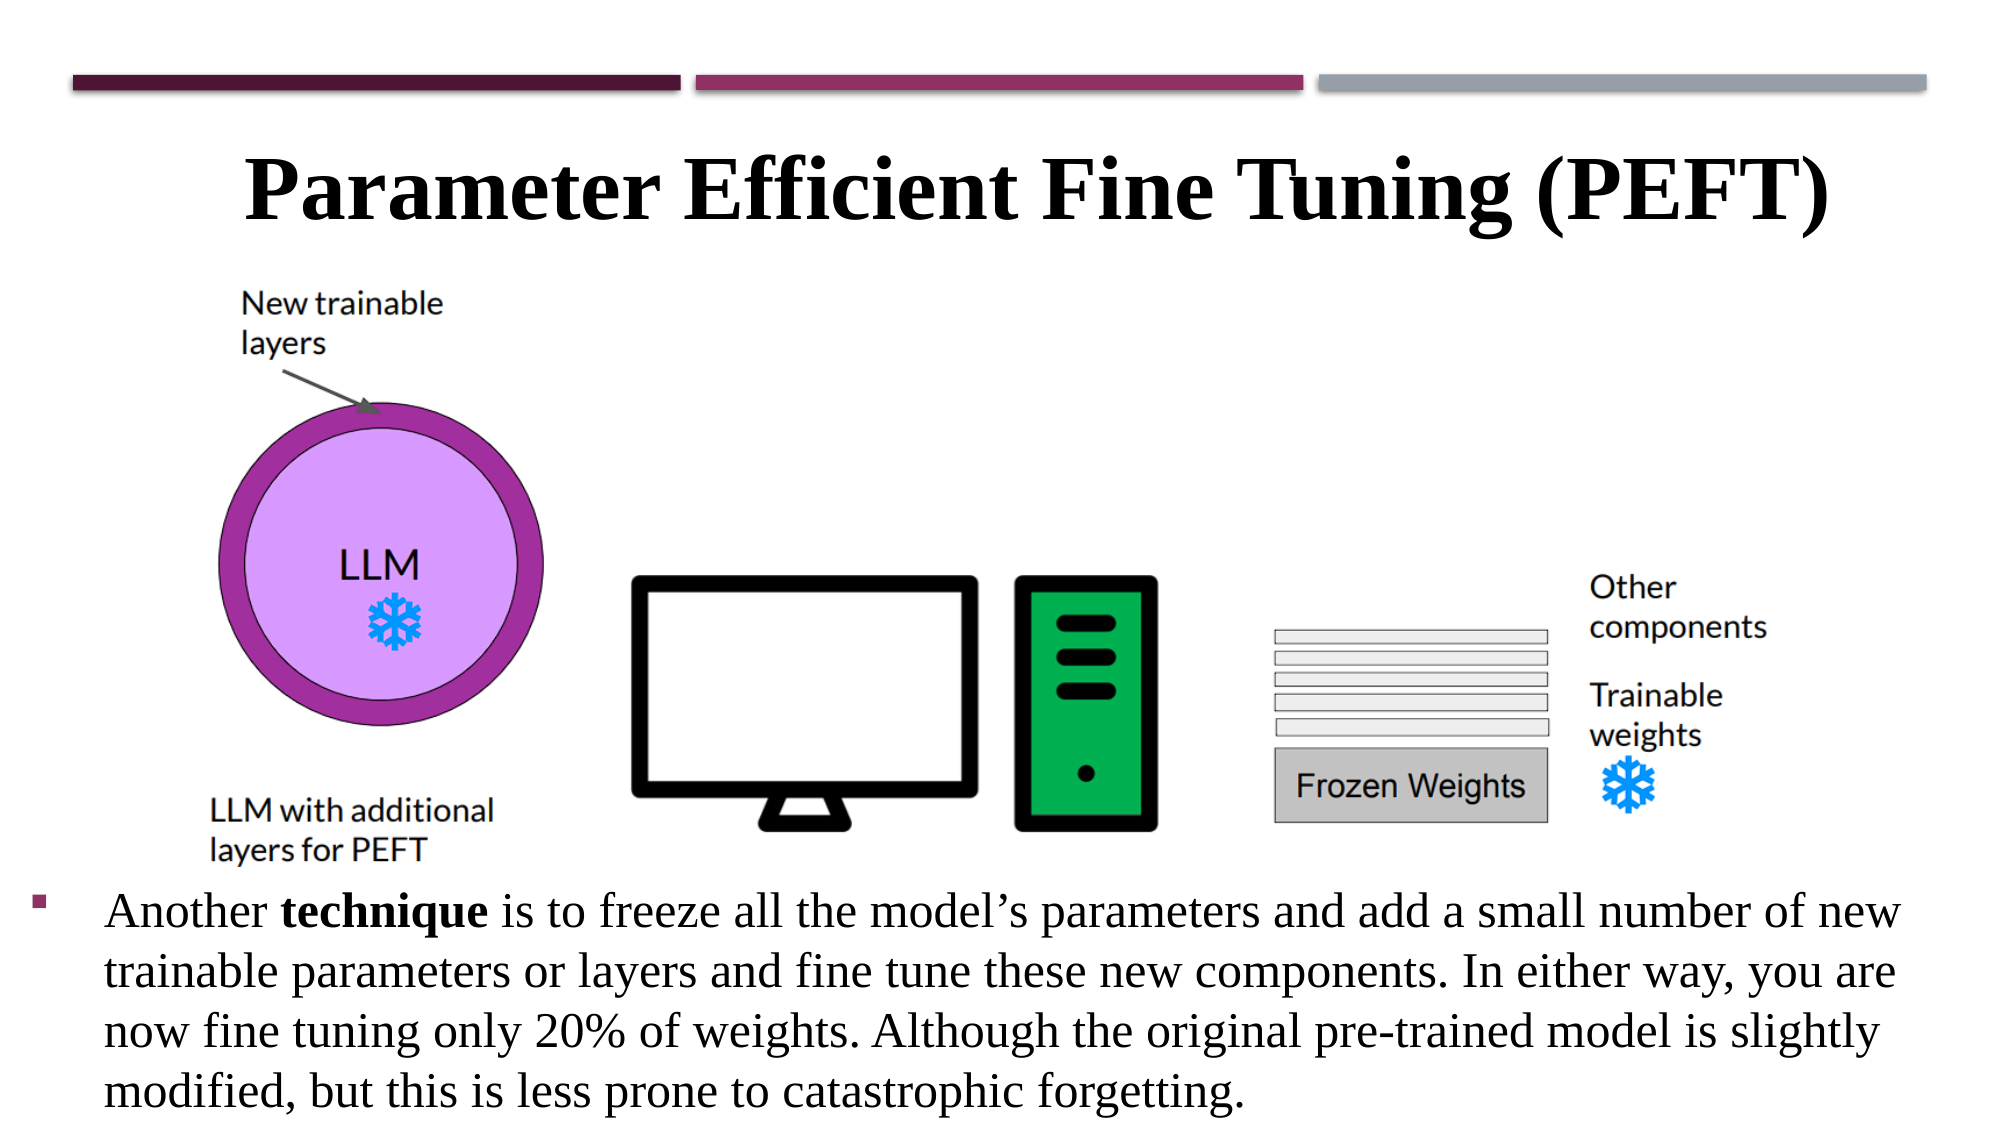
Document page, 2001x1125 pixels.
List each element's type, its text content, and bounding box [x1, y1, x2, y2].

picture [143, 252, 1820, 888]
text_box Parameter Efficient Fine Tuning (PEFT) [0, 113, 2000, 254]
list Another technique is to freeze all the model’s parameters and add a small number of new trainable parameters or layers and fine tune these new components. In either way, you are now fine tuning only 20% of weights. Although the original pre-trained model is slightly modified, but this is less prone to catastrophic forgetting. [13, 954, 2000, 1041]
